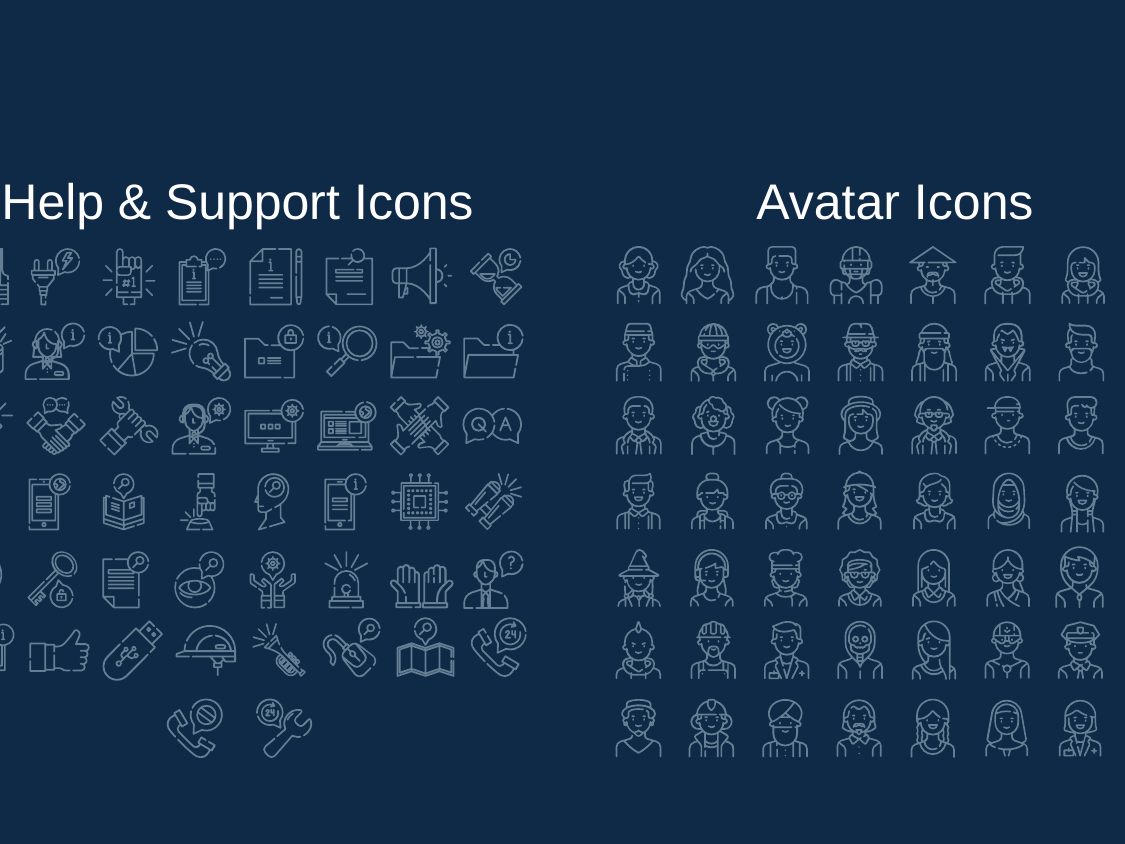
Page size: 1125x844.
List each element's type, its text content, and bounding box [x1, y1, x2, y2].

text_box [462, 407, 523, 445]
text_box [688, 698, 735, 758]
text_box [755, 245, 809, 305]
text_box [984, 395, 1031, 455]
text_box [463, 323, 524, 379]
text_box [166, 698, 224, 759]
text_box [763, 548, 808, 608]
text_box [316, 325, 380, 378]
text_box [28, 472, 72, 531]
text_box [323, 550, 369, 609]
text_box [615, 698, 662, 758]
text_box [102, 550, 150, 609]
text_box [908, 245, 957, 305]
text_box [97, 325, 159, 377]
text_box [838, 395, 884, 456]
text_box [615, 620, 662, 680]
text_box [911, 620, 957, 681]
text_box [99, 396, 159, 456]
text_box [316, 400, 377, 451]
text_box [836, 699, 882, 758]
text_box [171, 396, 232, 455]
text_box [984, 621, 1030, 680]
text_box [249, 550, 297, 609]
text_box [690, 395, 736, 456]
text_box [1061, 245, 1106, 305]
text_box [1054, 545, 1104, 609]
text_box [26, 396, 87, 456]
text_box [27, 551, 78, 609]
text_box [389, 396, 450, 456]
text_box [910, 698, 956, 759]
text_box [1057, 395, 1105, 455]
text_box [324, 472, 368, 531]
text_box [690, 620, 737, 680]
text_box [1060, 474, 1105, 533]
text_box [102, 620, 164, 681]
text_box [29, 629, 90, 672]
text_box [984, 245, 1031, 305]
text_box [765, 395, 810, 455]
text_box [615, 395, 662, 455]
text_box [911, 395, 958, 455]
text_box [469, 247, 523, 306]
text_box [987, 472, 1031, 530]
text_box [1058, 699, 1102, 757]
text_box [679, 245, 735, 305]
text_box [1058, 322, 1105, 382]
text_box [986, 548, 1031, 608]
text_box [179, 472, 216, 531]
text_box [837, 548, 882, 608]
title Avatar Icons [609, 154, 1125, 234]
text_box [837, 620, 884, 680]
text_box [690, 472, 735, 530]
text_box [616, 245, 661, 305]
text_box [102, 472, 145, 531]
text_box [616, 472, 661, 530]
title Help & Support Icons [0, 154, 524, 234]
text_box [690, 322, 737, 382]
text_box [389, 563, 454, 609]
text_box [396, 617, 455, 678]
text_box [617, 548, 662, 608]
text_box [249, 247, 303, 306]
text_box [837, 322, 884, 382]
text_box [174, 551, 226, 609]
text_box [0, 623, 17, 680]
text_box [837, 470, 883, 531]
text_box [0, 395, 14, 456]
text_box [0, 248, 9, 306]
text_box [24, 322, 86, 381]
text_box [910, 322, 958, 382]
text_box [390, 473, 449, 531]
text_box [689, 548, 734, 608]
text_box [391, 247, 453, 305]
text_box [615, 322, 662, 382]
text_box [175, 624, 237, 677]
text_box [762, 698, 809, 758]
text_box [985, 699, 1029, 757]
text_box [255, 698, 313, 759]
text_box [829, 245, 883, 305]
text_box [763, 620, 810, 680]
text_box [390, 323, 451, 379]
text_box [170, 320, 232, 382]
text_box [325, 247, 374, 306]
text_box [243, 324, 305, 379]
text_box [1057, 621, 1104, 680]
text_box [253, 472, 290, 531]
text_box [984, 322, 1031, 382]
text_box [912, 472, 957, 530]
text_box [30, 247, 81, 306]
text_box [178, 247, 228, 306]
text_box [464, 472, 523, 531]
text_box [463, 550, 524, 610]
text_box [911, 548, 956, 608]
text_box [0, 326, 13, 377]
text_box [321, 617, 381, 678]
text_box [252, 622, 306, 677]
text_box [244, 398, 305, 454]
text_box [764, 472, 809, 530]
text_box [470, 617, 528, 678]
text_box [763, 322, 811, 382]
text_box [102, 247, 156, 306]
